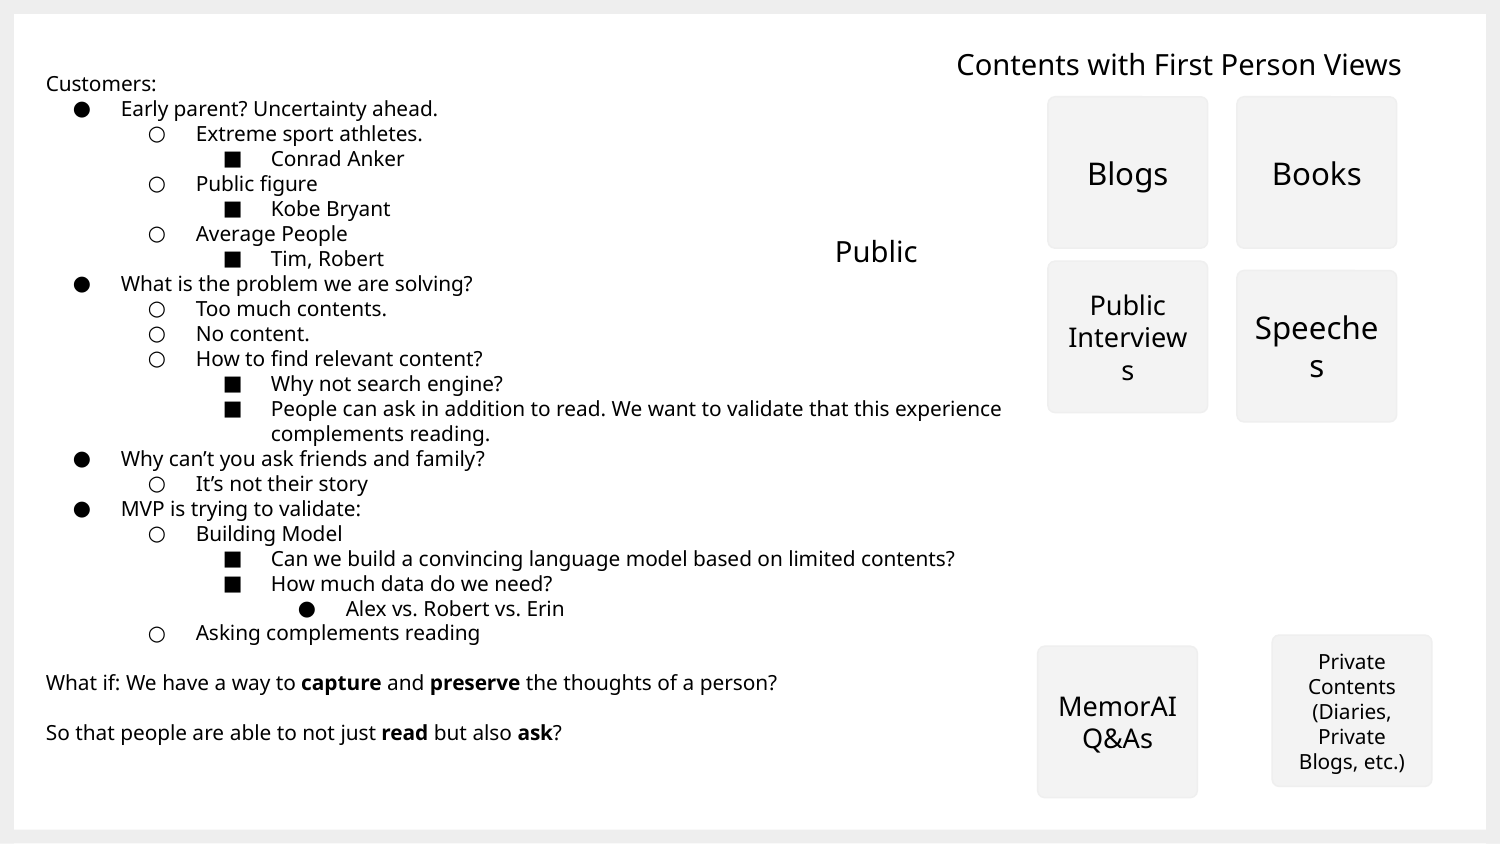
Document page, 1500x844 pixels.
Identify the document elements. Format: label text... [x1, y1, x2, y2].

text_box Customers: Early parent? Uncertainty ahead. Extreme sport athletes. Conrad Anker Public figure Kobe Bryant Average People Tim, Robert What is the problem we are solving? Too much contents. No content. How to find relevant content? Why not search engine? People can ask in addition to read. We want to validate that this experience complements reading. Why can’t you ask friends and family? It’s not their story MVP is trying to validate: Building Model Can we build a convincing language model based on limited contents? How much data do we need? Alex vs. Robert vs. Erin Asking complements reading What if: We have a way to capture and preserve the thoughts of a person? So that people are able to not just read but also ask? [30, 55, 1038, 760]
text_box Books [1236, 96, 1397, 249]
text_box Speeches [1236, 270, 1397, 422]
text_box Contents with First Person Views [941, 31, 1467, 96]
text_box MemorAI Q&As [1037, 646, 1198, 798]
text_box Public [820, 218, 1072, 284]
text_box Public Interviews [1047, 261, 1208, 413]
text_box Private Contents (Diaries, Private Blogs, etc.) [1272, 635, 1432, 787]
text_box Blogs [1047, 96, 1208, 249]
